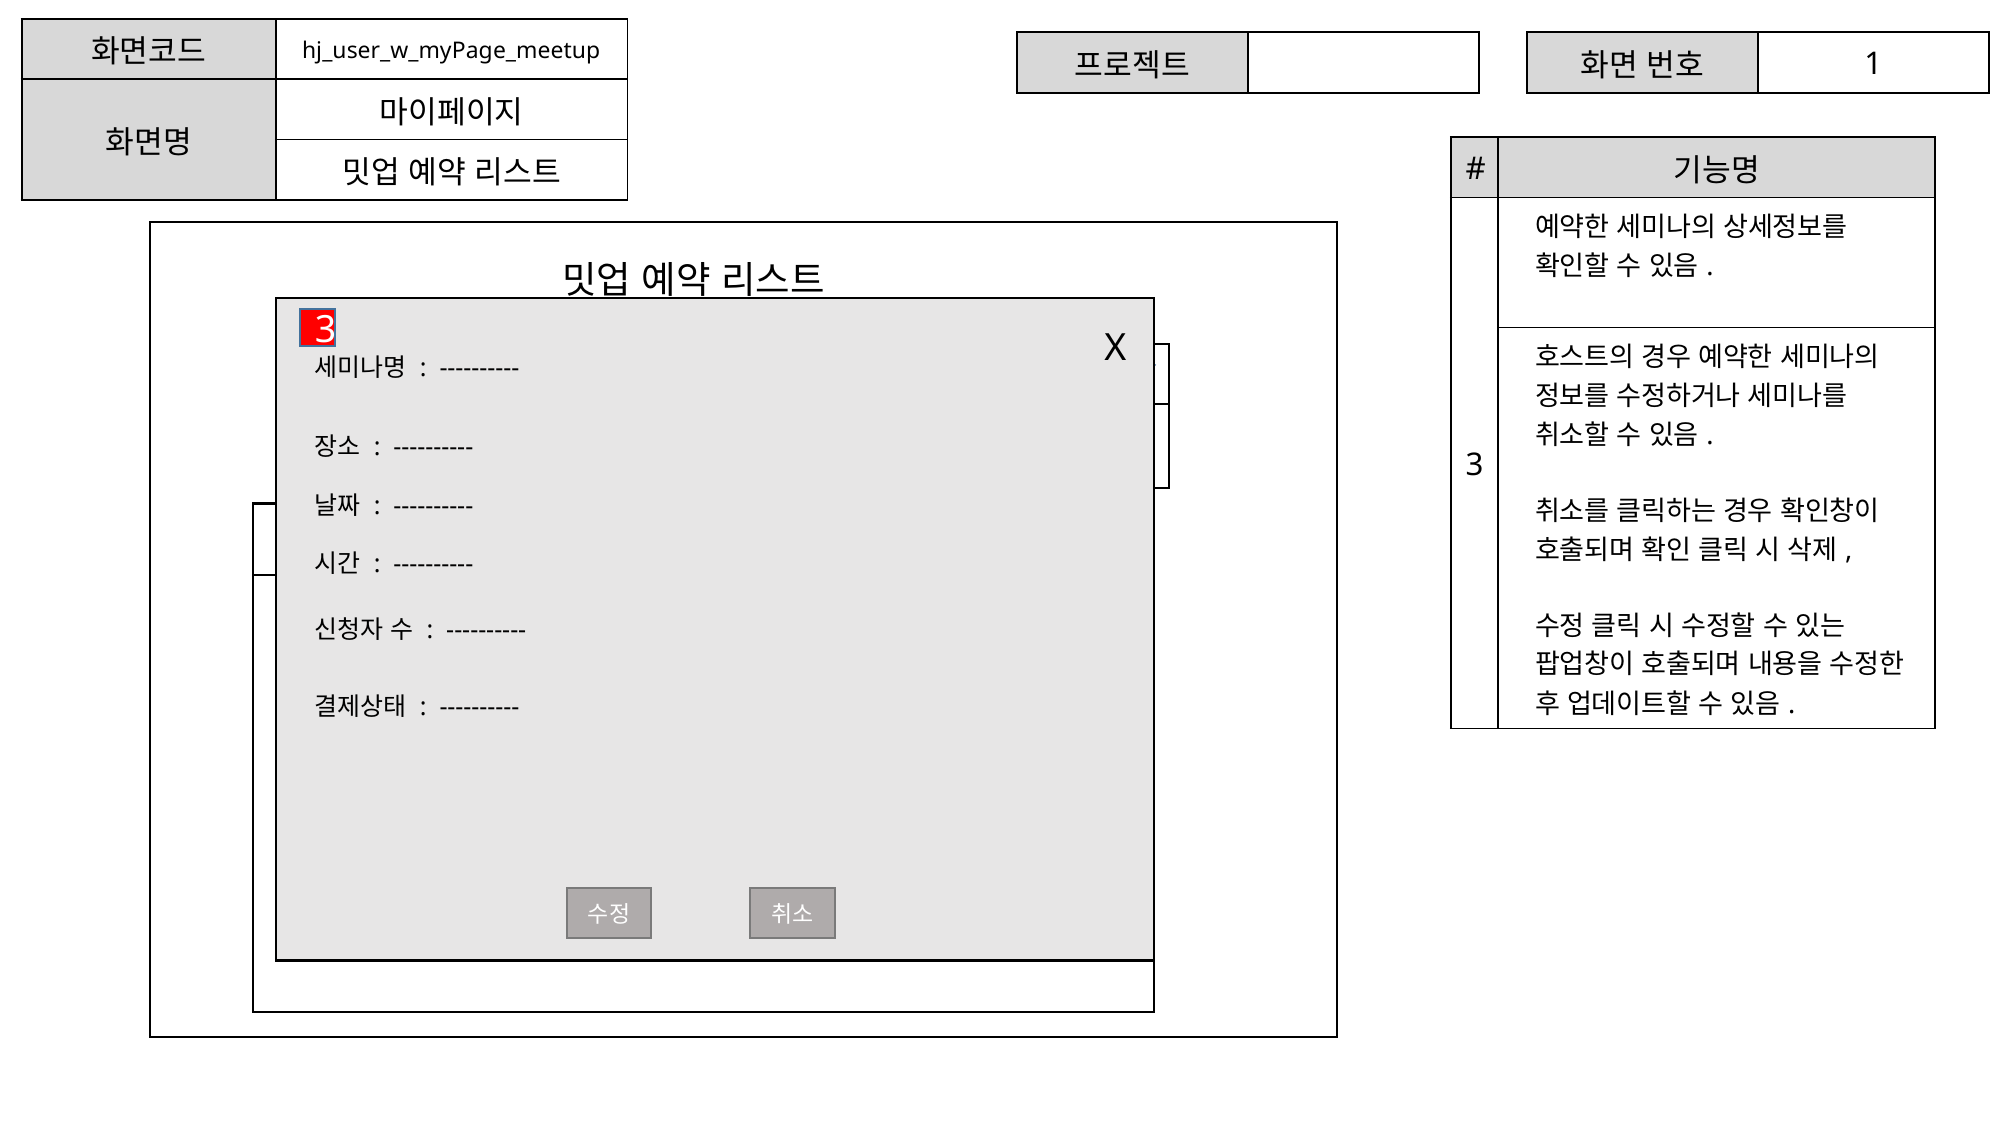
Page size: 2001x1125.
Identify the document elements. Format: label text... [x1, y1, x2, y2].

text_box 세미나명 : ---------- [300, 343, 716, 389]
table_cell 예약한 세미나의 상세정보를 확인할 수 있음. [1499, 198, 1934, 327]
table_header 프로젝트 [1018, 33, 1247, 92]
text_box 결제상태 : ---------- [300, 683, 716, 728]
table_cell 3 [1452, 198, 1497, 728]
text_box 취소 [749, 887, 836, 939]
table_cell 호스트의 경우 예약한 세미나의 정보를 수정하거나 세미나를 취소할 수 있음. 취소를 클릭하는 경우 확인창이 호출되며 확인 클릭 시 삭제, 수정 클릭 시 수정할 수 있는 팝업창이 호출되며 내용을 수정한 후 업데이트할 수 있음. [1499, 328, 1934, 728]
text_box 세미나명 장소 날짜 시간 신청자 수 결제상태 [252, 503, 275, 576]
text_box X [1089, 315, 1137, 343]
text_box 신청자 수 : ---------- [300, 606, 716, 652]
text_box 시간 : ---------- [300, 539, 716, 585]
table_header hj_user_w_myPage_meetup [277, 20, 627, 78]
text_box 날짜 : ---------- [300, 481, 716, 527]
table_header 화면코드 [23, 20, 275, 78]
table_header 1 [1759, 33, 1988, 92]
text_box 주최 참여 [1155, 405, 1170, 489]
table_header 화면 번호 [1528, 33, 1757, 92]
text_box 3 [299, 308, 336, 347]
text_box 수정 [566, 887, 652, 939]
text_box [252, 576, 1155, 1013]
text_box [275, 297, 1155, 962]
text_box 장소 : ---------- [300, 423, 716, 469]
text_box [916, 343, 1170, 405]
table_header [1249, 33, 1478, 92]
table_cell 마이페이지 [277, 80, 627, 139]
table_cell 화면명 [23, 80, 275, 199]
table_header 기능명 [1499, 138, 1934, 197]
text_box 밋업 예약 리스트 [547, 248, 939, 297]
table_header # [1452, 138, 1497, 197]
text_box [149, 221, 1338, 1038]
table_cell 밋업 예약 리스트 [277, 140, 627, 199]
